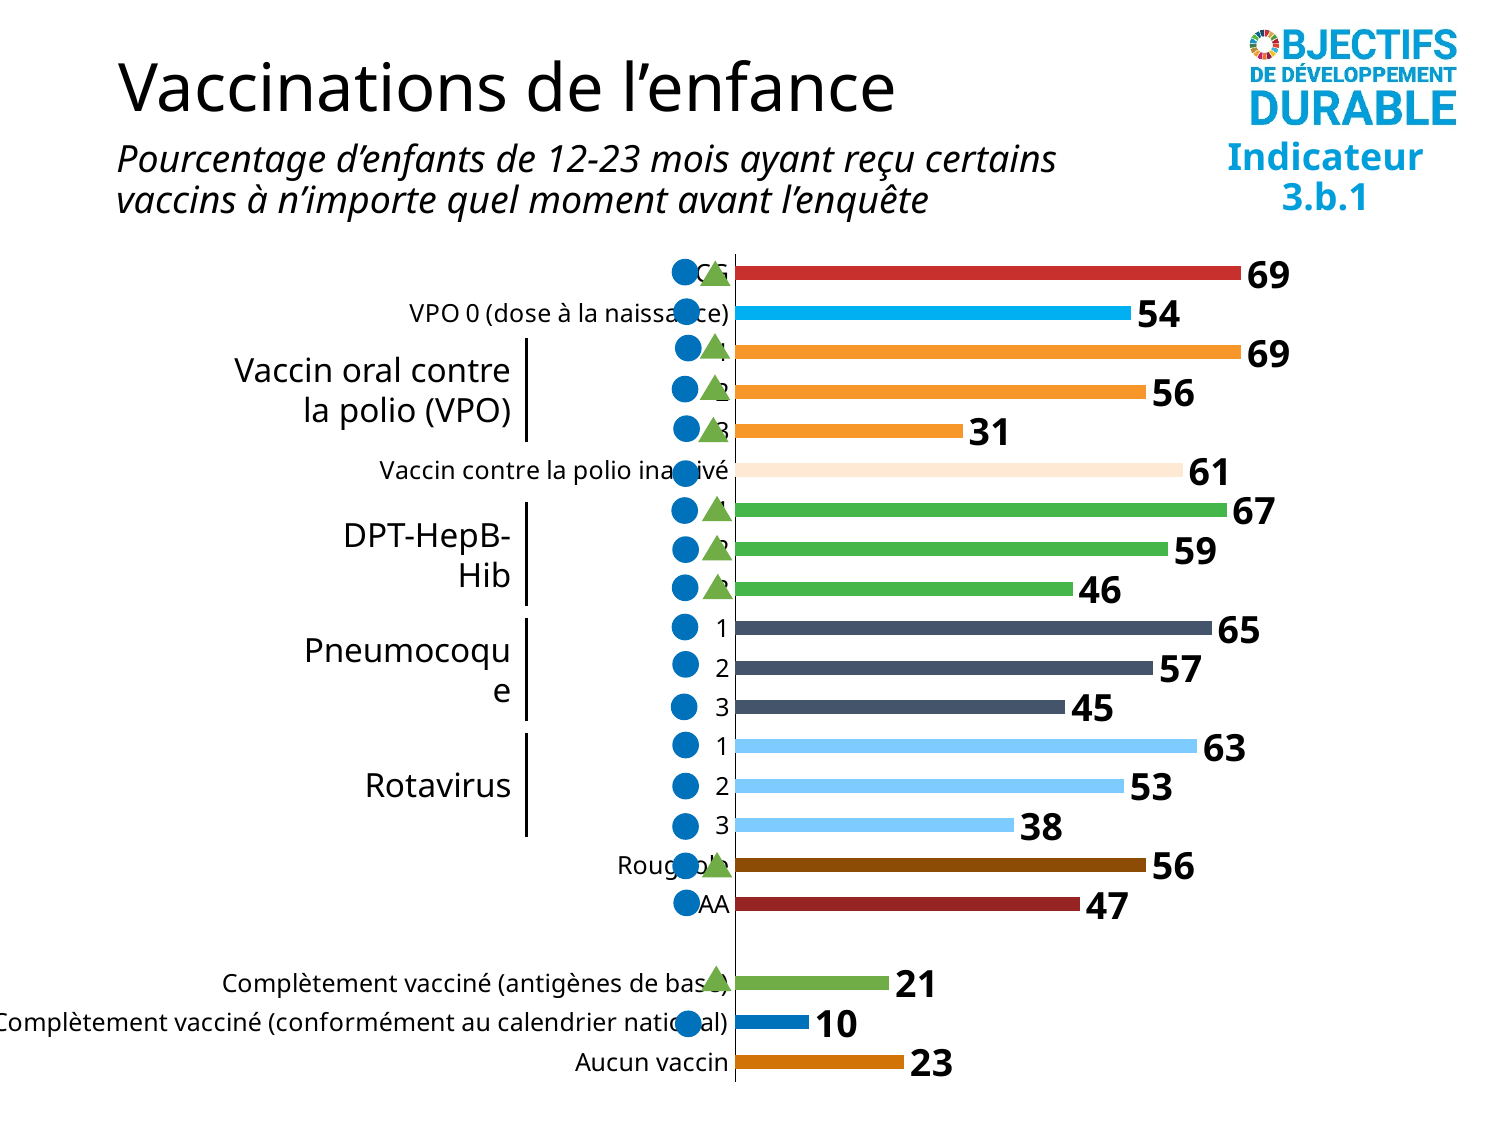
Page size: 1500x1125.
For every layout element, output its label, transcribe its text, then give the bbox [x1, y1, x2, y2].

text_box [280, 617, 527, 722]
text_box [280, 501, 527, 606]
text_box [199, 337, 527, 442]
picture [1239, 21, 1467, 133]
text_box Indicateur 3.b.1 [1167, 130, 1485, 200]
chart [0, 236, 1500, 1108]
title Vaccinations de l’enfance [103, 35, 1239, 145]
list Pourcentage d’enfants de 12-23 mois ayant reçu certains vaccins à n’importe quel moment avant l’enquête [101, 132, 1166, 225]
